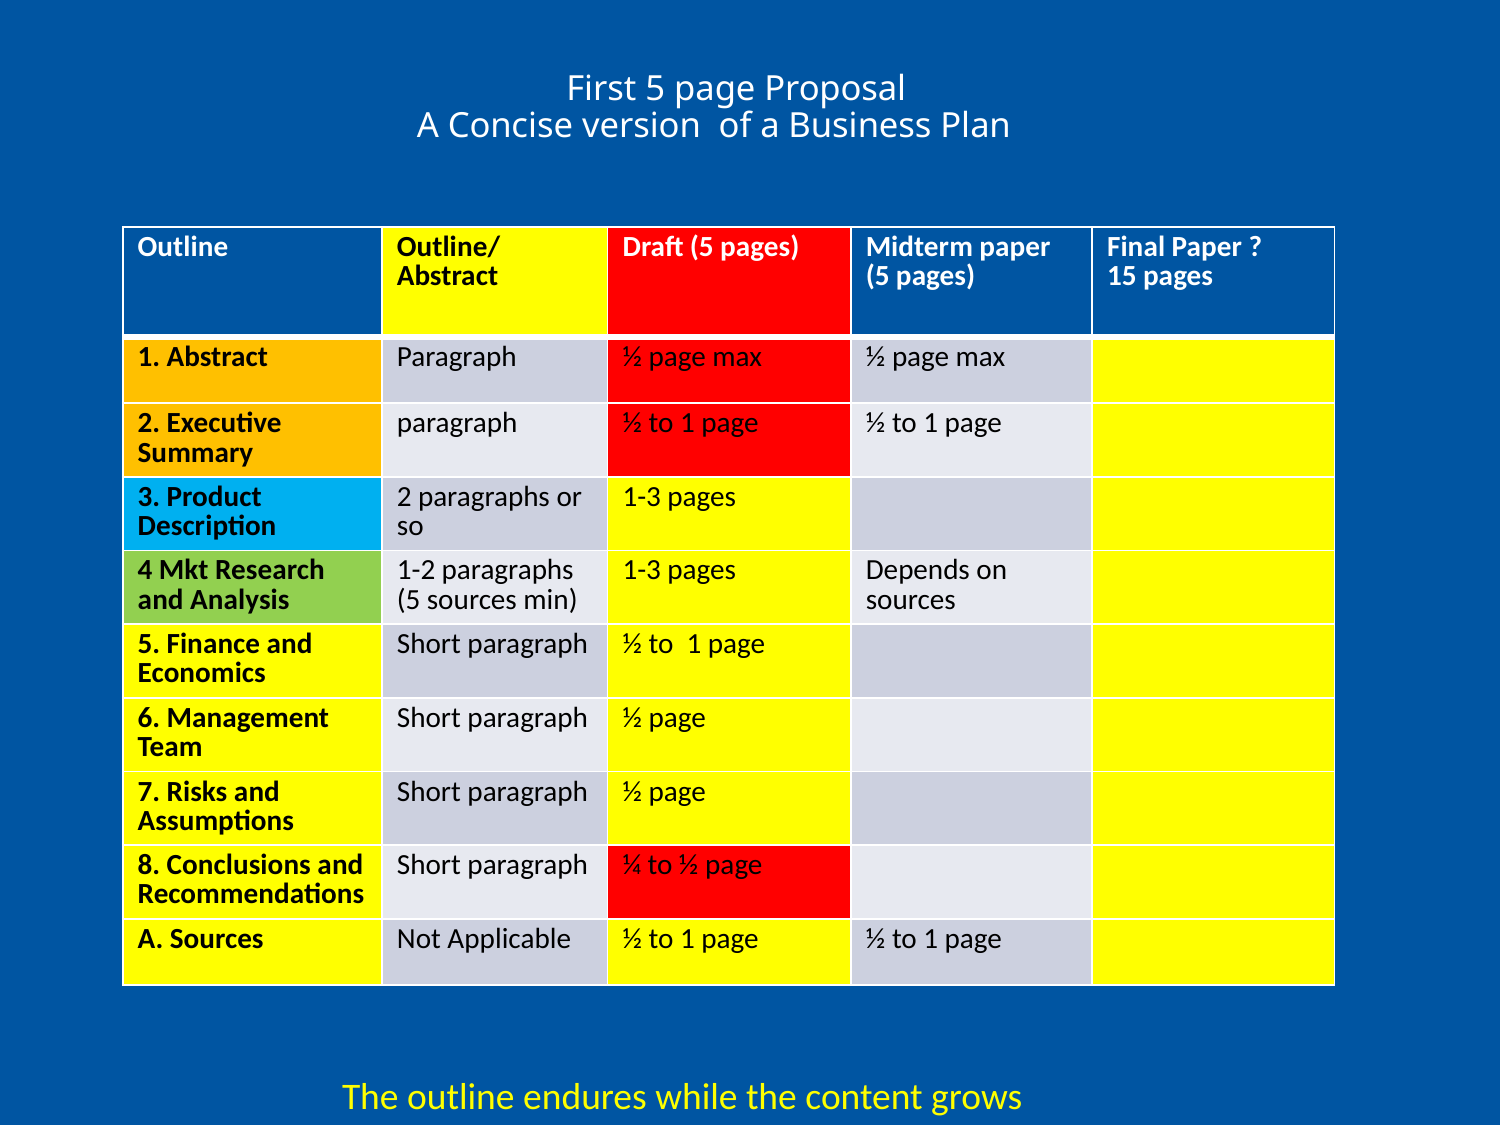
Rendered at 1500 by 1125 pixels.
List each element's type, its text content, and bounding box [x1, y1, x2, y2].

table_cell [852, 478, 1091, 550]
table_cell ½ page [608, 699, 850, 771]
table_cell Short paragraph [383, 625, 607, 697]
table_cell Paragraph [383, 340, 607, 402]
table_header Draft (5 pages) [608, 228, 850, 334]
table_cell Short paragraph [383, 772, 607, 844]
table_cell ½ page max [852, 340, 1091, 402]
table_cell Short paragraph [383, 699, 607, 771]
table_cell [852, 772, 1091, 844]
table_header Outline/ Abstract [383, 228, 607, 334]
table_cell 1-3 pages [608, 551, 850, 623]
title First 5 page Proposal A Concise version of a Business Plan [89, 62, 1384, 209]
table_cell ½ page max [608, 340, 850, 402]
table_cell 1. Abstract [124, 340, 381, 402]
table_cell [1093, 699, 1334, 771]
text_box The outline endures while the content grows [327, 1064, 1078, 1125]
table_cell [1093, 478, 1334, 550]
table_cell ½ to 1 page [852, 920, 1091, 984]
table_cell 1-3 pages [608, 478, 850, 550]
table_cell 3. Product Description [124, 478, 381, 550]
table_cell 6. Management Team [124, 699, 381, 771]
table_cell 8. Conclusions and Recommendations [124, 846, 381, 918]
table_cell ½ to 1 page [608, 625, 850, 697]
table_cell [1093, 625, 1334, 697]
table_cell [852, 846, 1091, 918]
table_cell [1093, 772, 1334, 844]
table_cell [852, 625, 1091, 697]
table_cell 7. Risks and Assumptions [124, 772, 381, 844]
table_cell 2. Executive Summary [124, 404, 381, 476]
table_cell A. Sources [124, 920, 381, 984]
table_cell paragraph [383, 404, 607, 476]
table_cell [1093, 846, 1334, 918]
table_cell [1093, 404, 1334, 476]
table_cell Short paragraph [383, 846, 607, 918]
table_cell Depends on sources [852, 551, 1091, 623]
table_cell ½ to 1 page [608, 404, 850, 476]
table_header Midterm paper (5 pages) [852, 228, 1091, 334]
table_cell [1093, 551, 1334, 623]
table_cell [852, 699, 1091, 771]
table_header Final Paper ? 15 pages [1093, 228, 1334, 334]
table_cell Not Applicable [383, 920, 607, 984]
table_cell ½ to 1 page [608, 920, 850, 984]
table_cell [1093, 920, 1334, 984]
table_header Outline [124, 228, 381, 334]
table_cell 5. Finance and Economics [124, 625, 381, 697]
table_cell [1093, 340, 1334, 402]
table_cell ½ page [608, 772, 850, 844]
table_cell 1-2 paragraphs (5 sources min) [383, 551, 607, 623]
table_cell ¼ to ½ page [608, 846, 850, 918]
table_cell 2 paragraphs or so [383, 478, 607, 550]
table_cell 4 Mkt Research and Analysis [124, 551, 381, 623]
table_cell ½ to 1 page [852, 404, 1091, 476]
